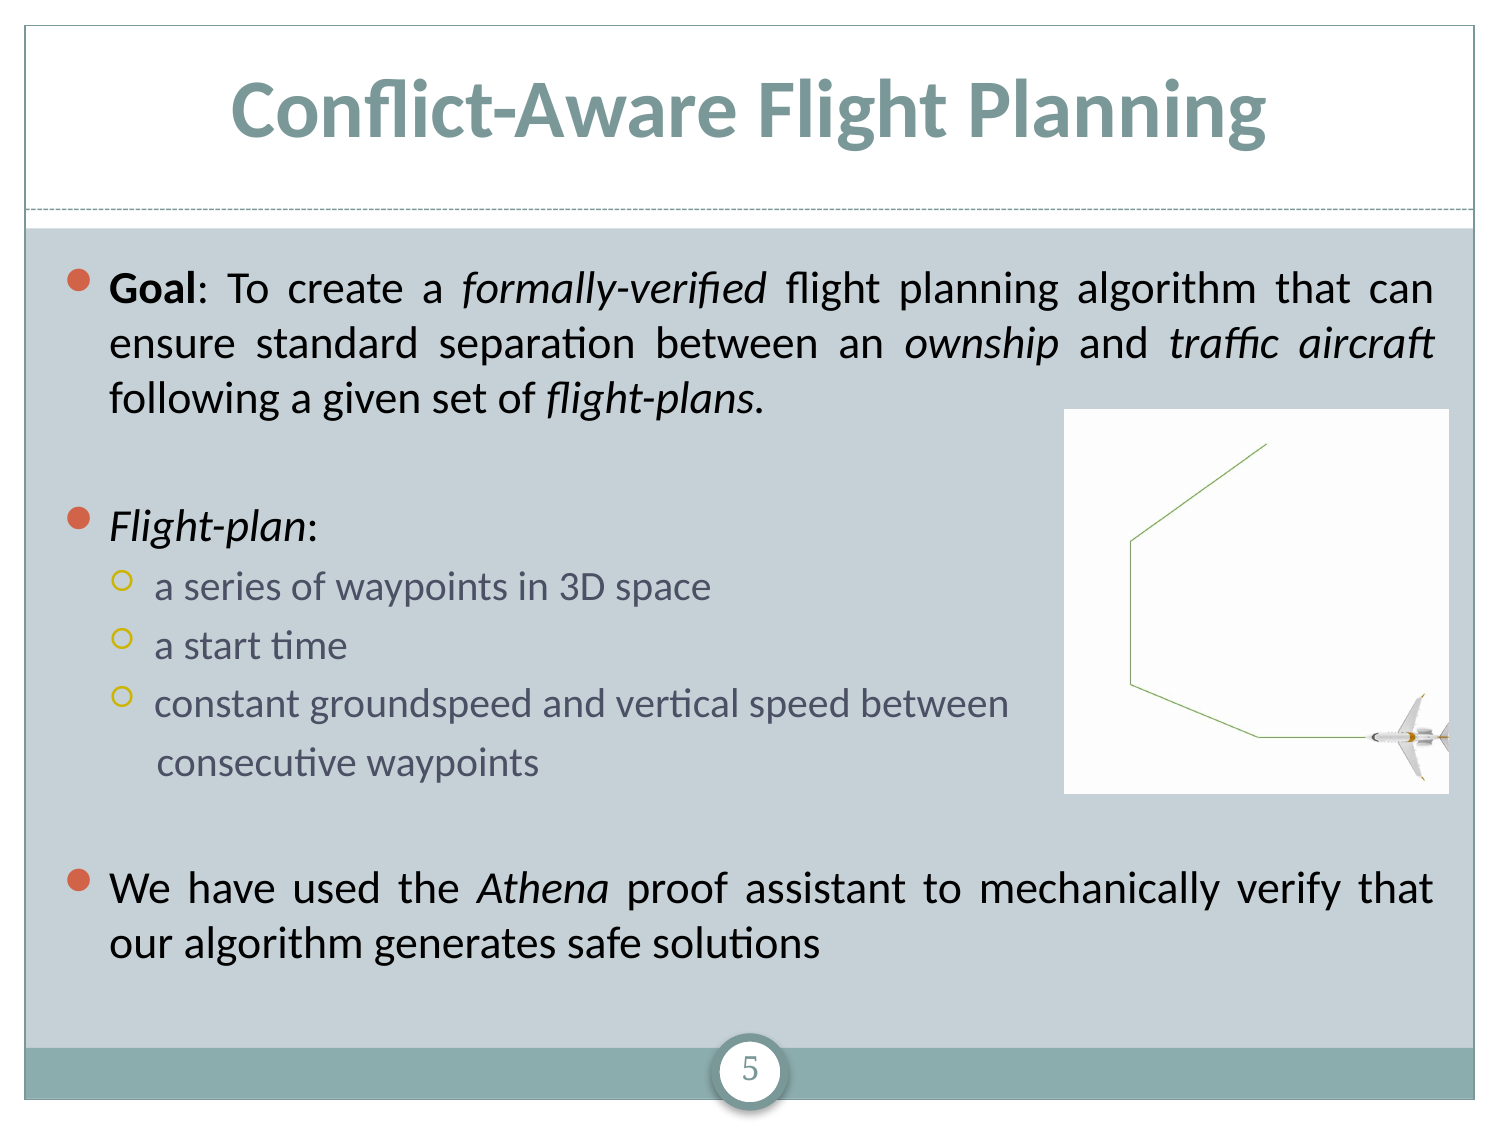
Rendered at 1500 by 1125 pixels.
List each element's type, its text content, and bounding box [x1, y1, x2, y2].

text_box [1063, 408, 1450, 795]
title Conflict-Aware Flight Planning [49, 37, 1450, 162]
list Goal: To create a formally-verified flight planning algorithm that can ensure standard separation between an ownship and traffic aircraft following a given set of flight-plans. Flight-plan: a series of waypoints in 3D space a start time constant groundspeed and vertical speed between consecutive waypoints We have used the Athena proof assistant to mechanically verify that our algorithm generates safe solutions [49, 250, 1450, 1001]
slide_number 5 [712, 1033, 788, 1107]
